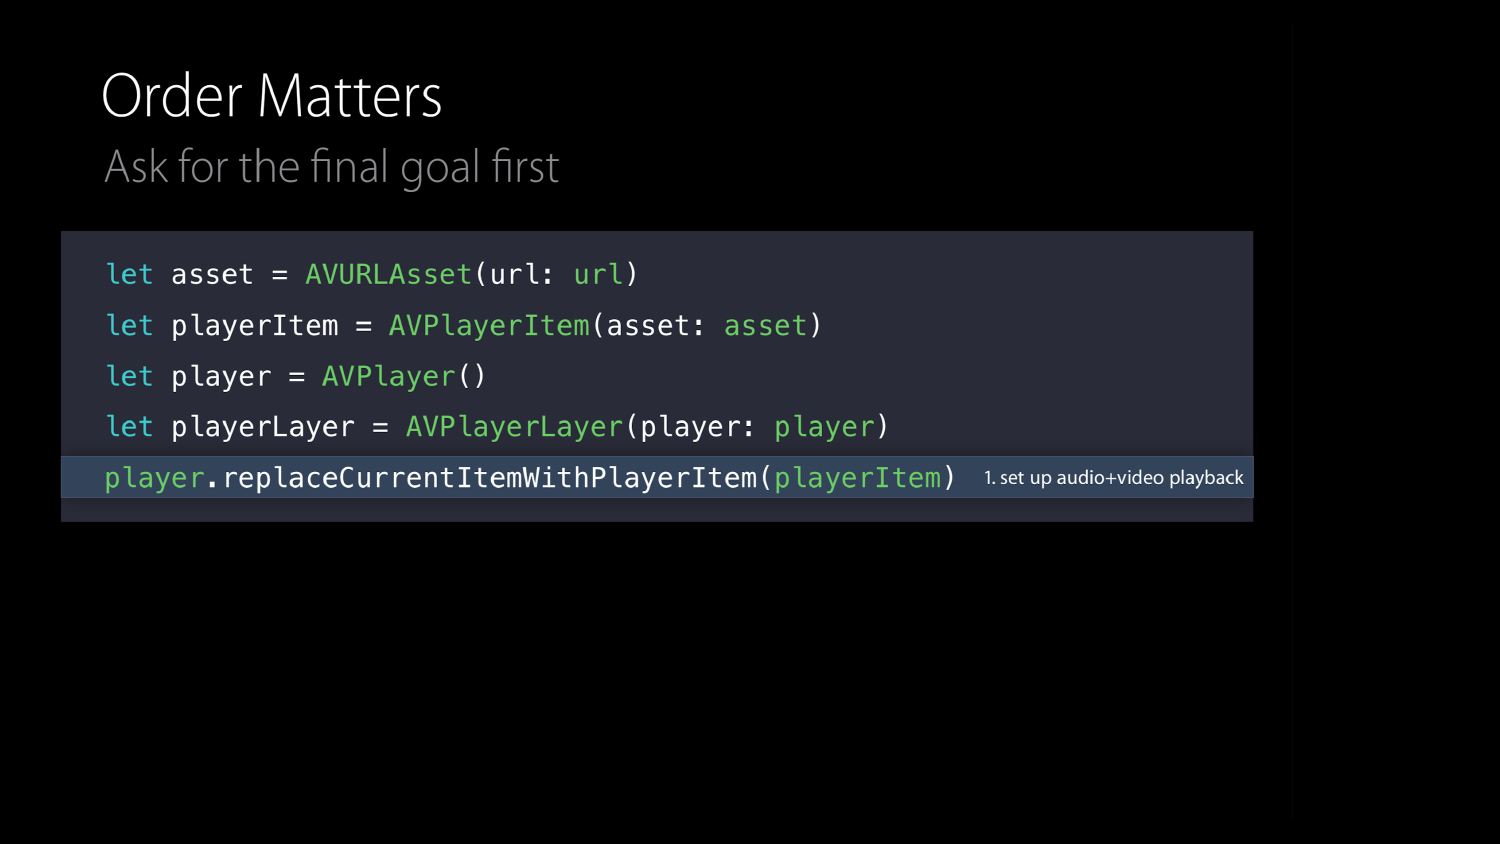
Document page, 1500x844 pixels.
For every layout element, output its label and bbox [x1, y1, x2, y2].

picture [24, 24, 1293, 819]
